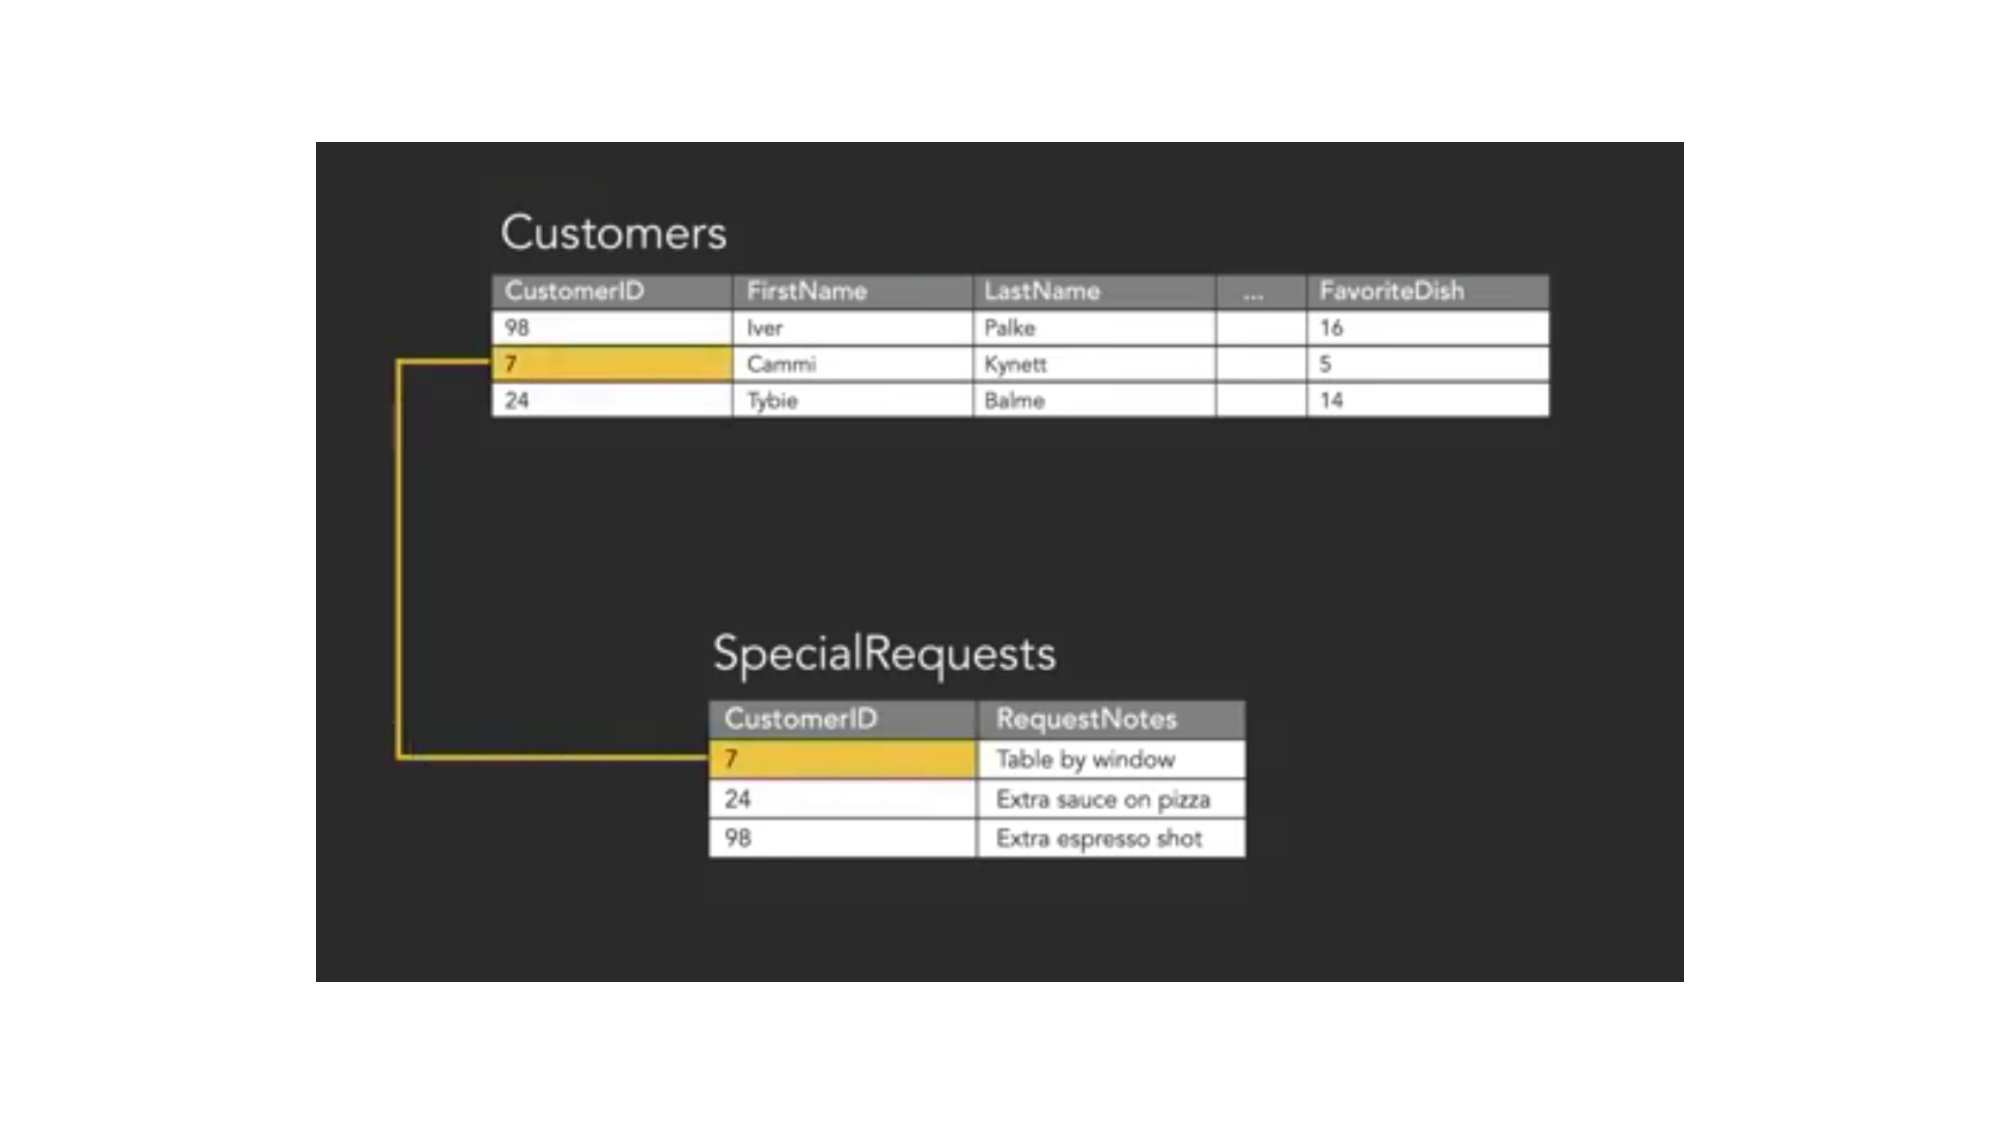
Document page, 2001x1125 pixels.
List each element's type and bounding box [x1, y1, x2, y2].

list [316, 142, 1684, 983]
